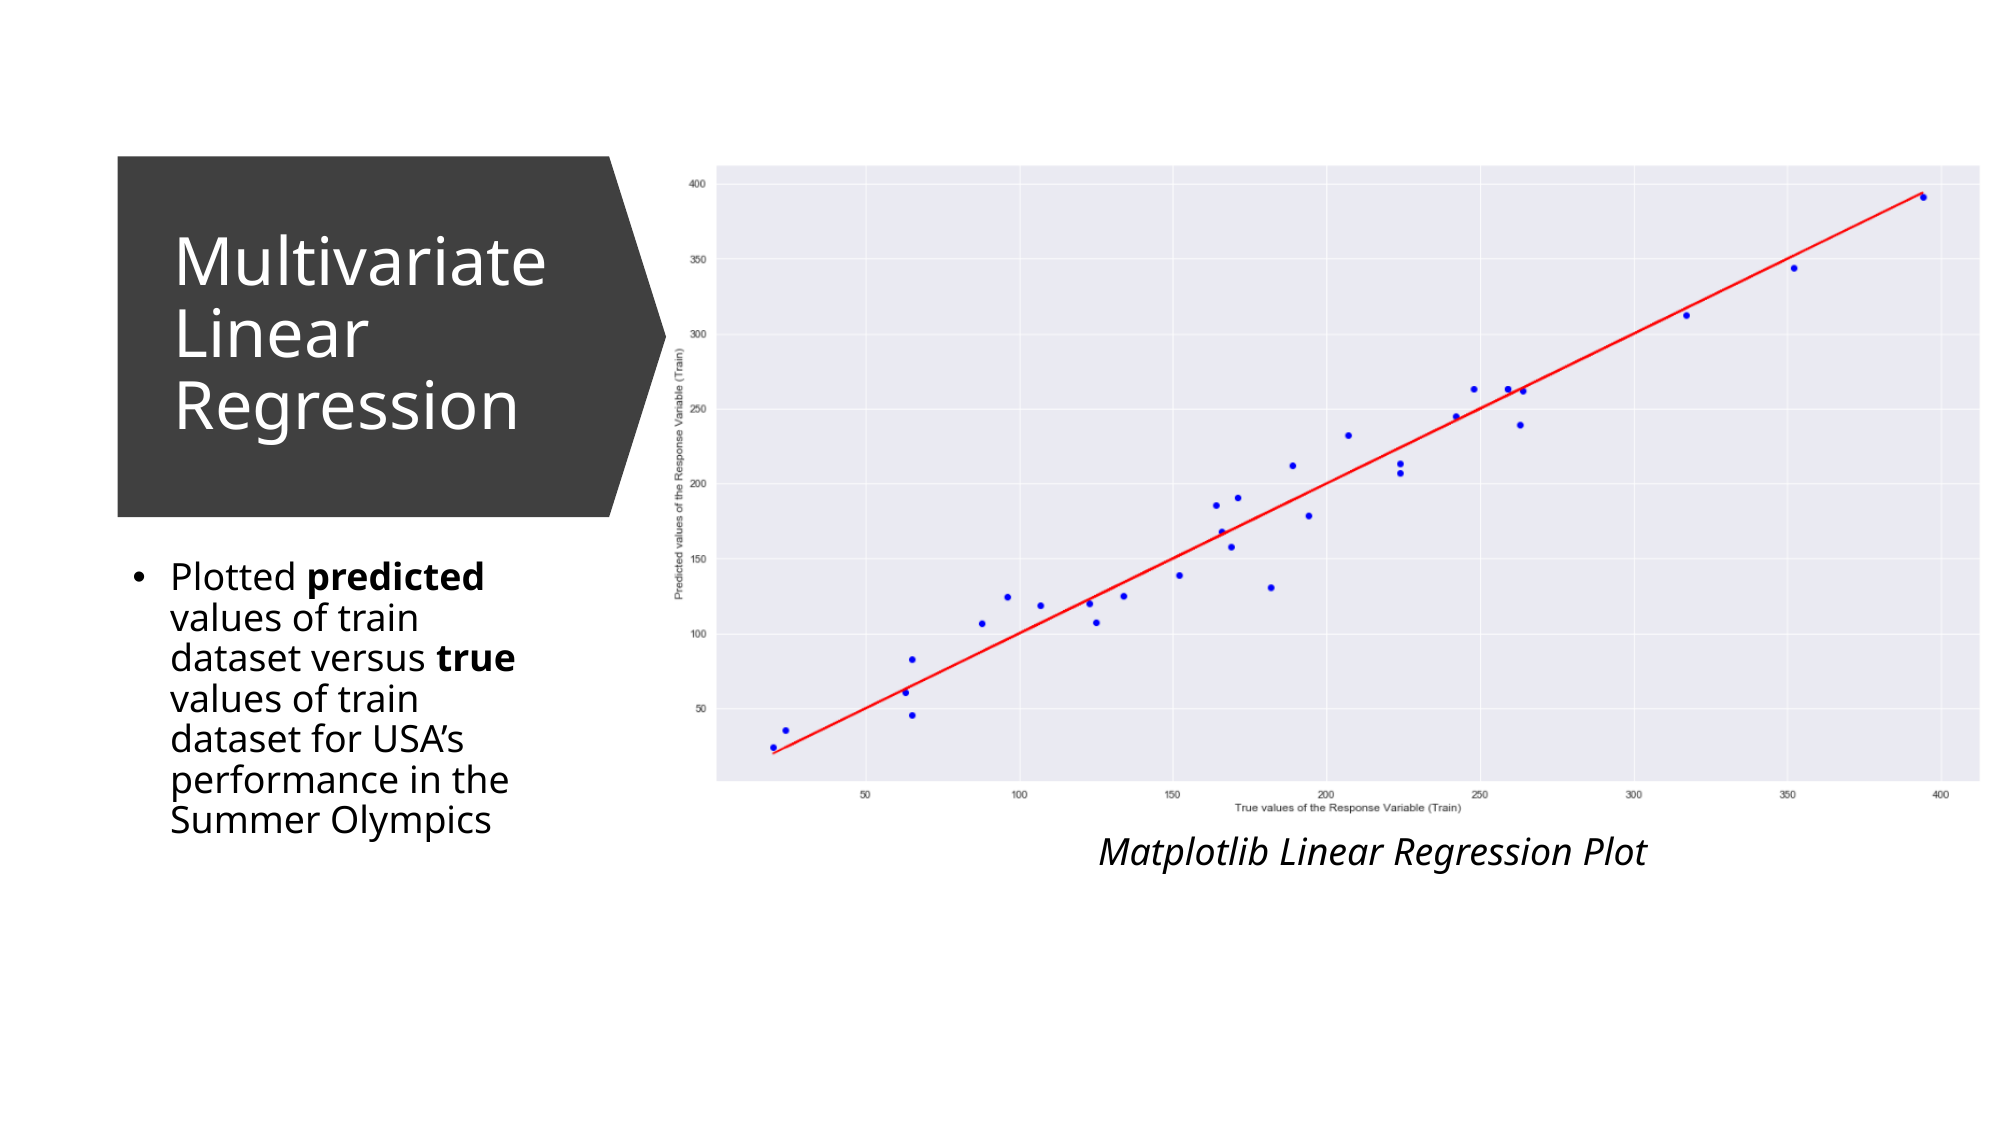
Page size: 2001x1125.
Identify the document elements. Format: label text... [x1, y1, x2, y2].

picture [665, 160, 1992, 821]
list Plotted predicted values of train dataset versus true values of train dataset for USA’s performance in the Summer Olympics [117, 550, 556, 950]
title Multivariate Linear Regression [158, 190, 597, 483]
text_box Matplotlib Linear Regression Plot [1083, 821, 1663, 881]
text_box [116, 155, 665, 519]
